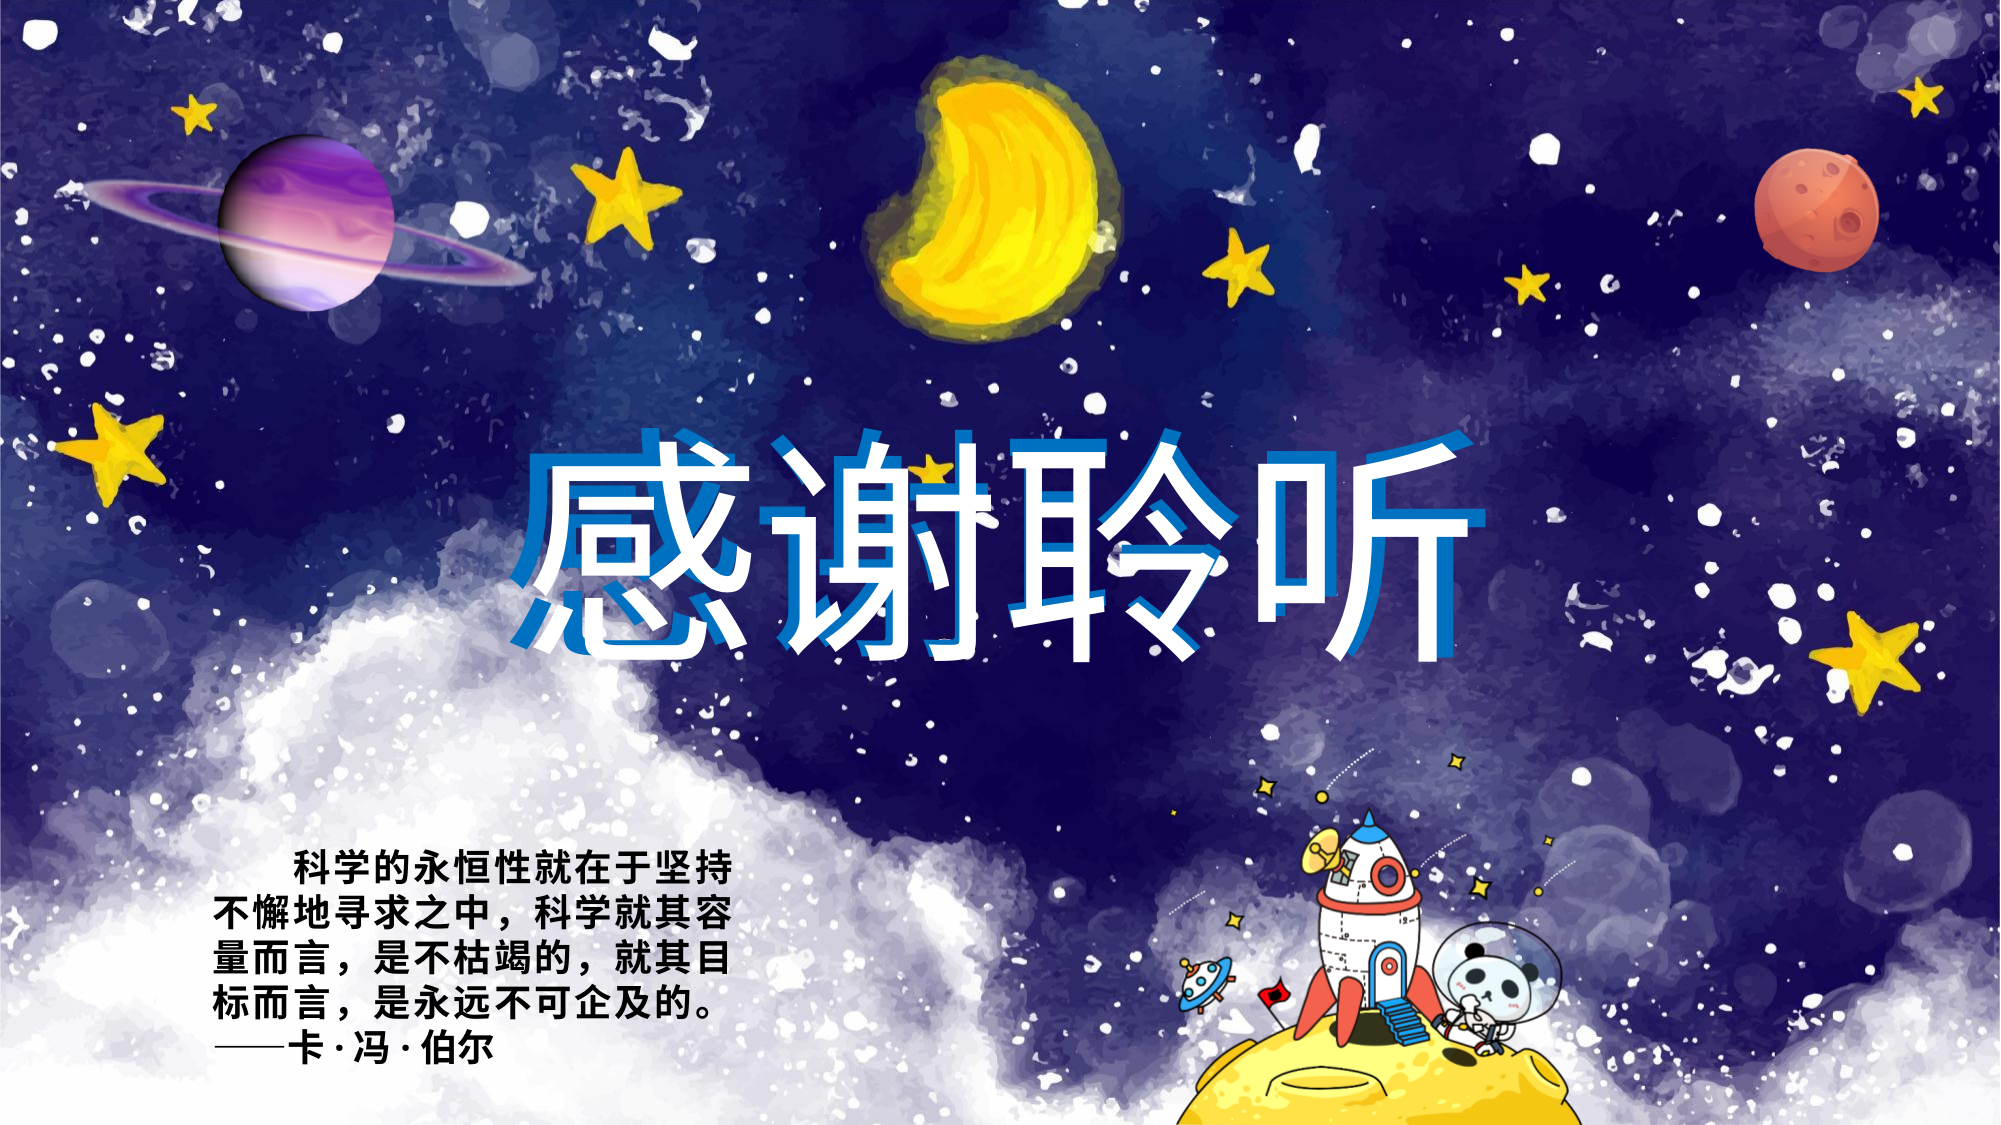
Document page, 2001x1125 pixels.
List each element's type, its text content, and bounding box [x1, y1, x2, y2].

text_box 科学的永恒性就在于坚持不懈地寻求之中，科学就其容量而言，是不枯竭的，就其目标而言，是永远不可企及的。——卡·冯·伯尔 [197, 836, 748, 1076]
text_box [370, 381, 1630, 702]
picture [0, 0, 2000, 1125]
